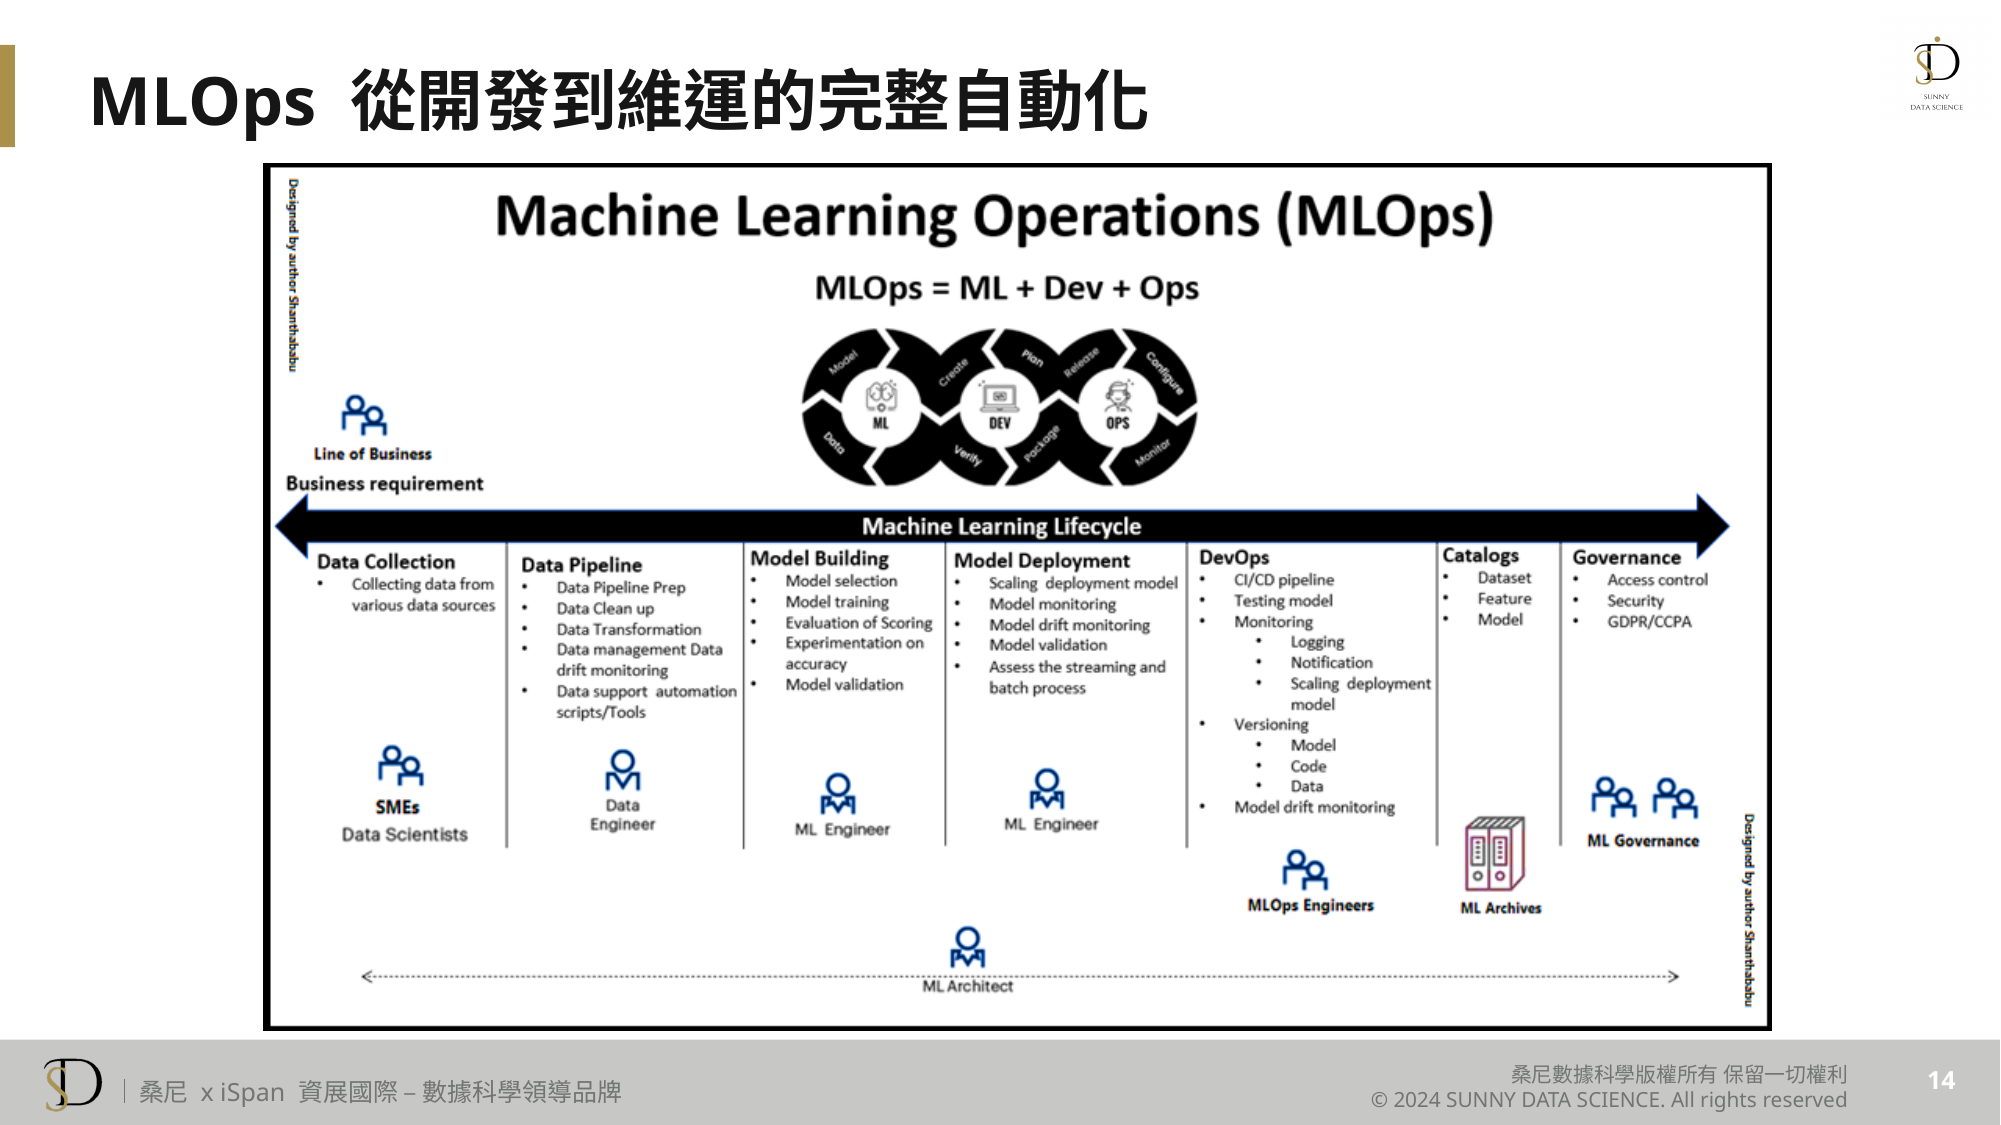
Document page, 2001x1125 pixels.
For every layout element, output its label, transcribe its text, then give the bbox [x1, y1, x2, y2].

picture [1880, 14, 1993, 127]
text_box MLOps 從開發到維運的完整自動化 [73, 39, 1937, 168]
picture [263, 163, 1772, 1031]
picture [0, 1020, 145, 1125]
